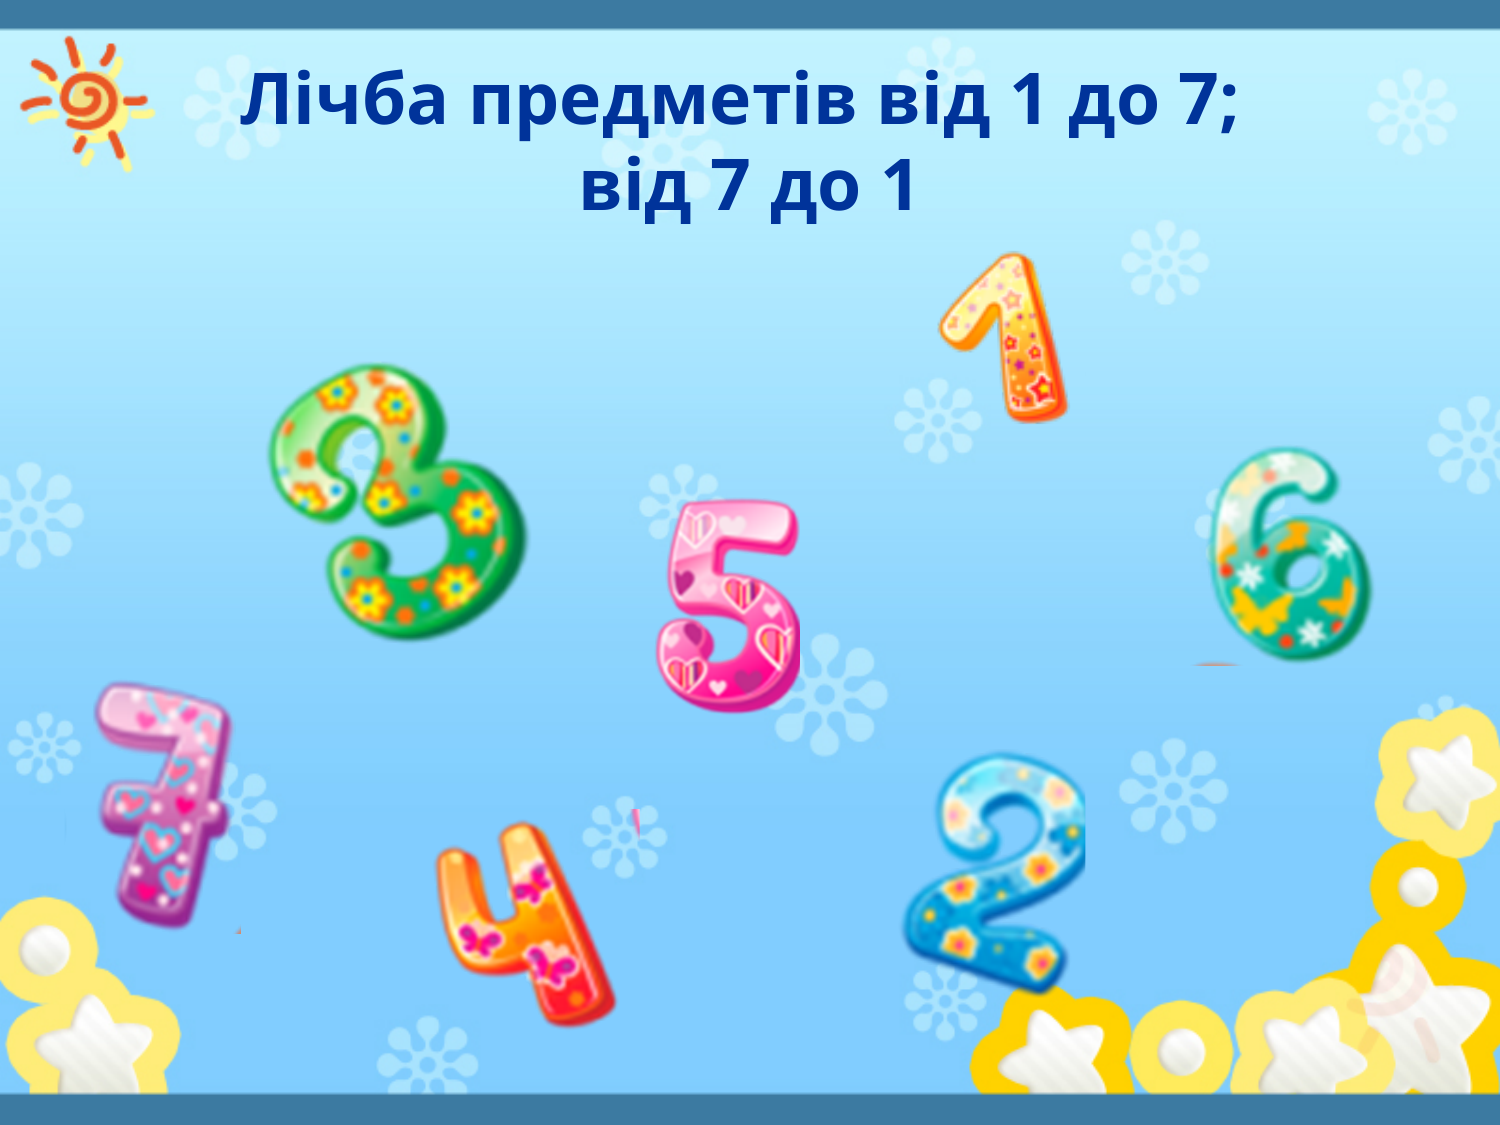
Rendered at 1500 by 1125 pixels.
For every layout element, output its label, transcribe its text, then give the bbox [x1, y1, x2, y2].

picture [0, 0, 1500, 1125]
title Лічба предметів від 1 до 7; від 7 до 1 [75, 45, 1425, 233]
